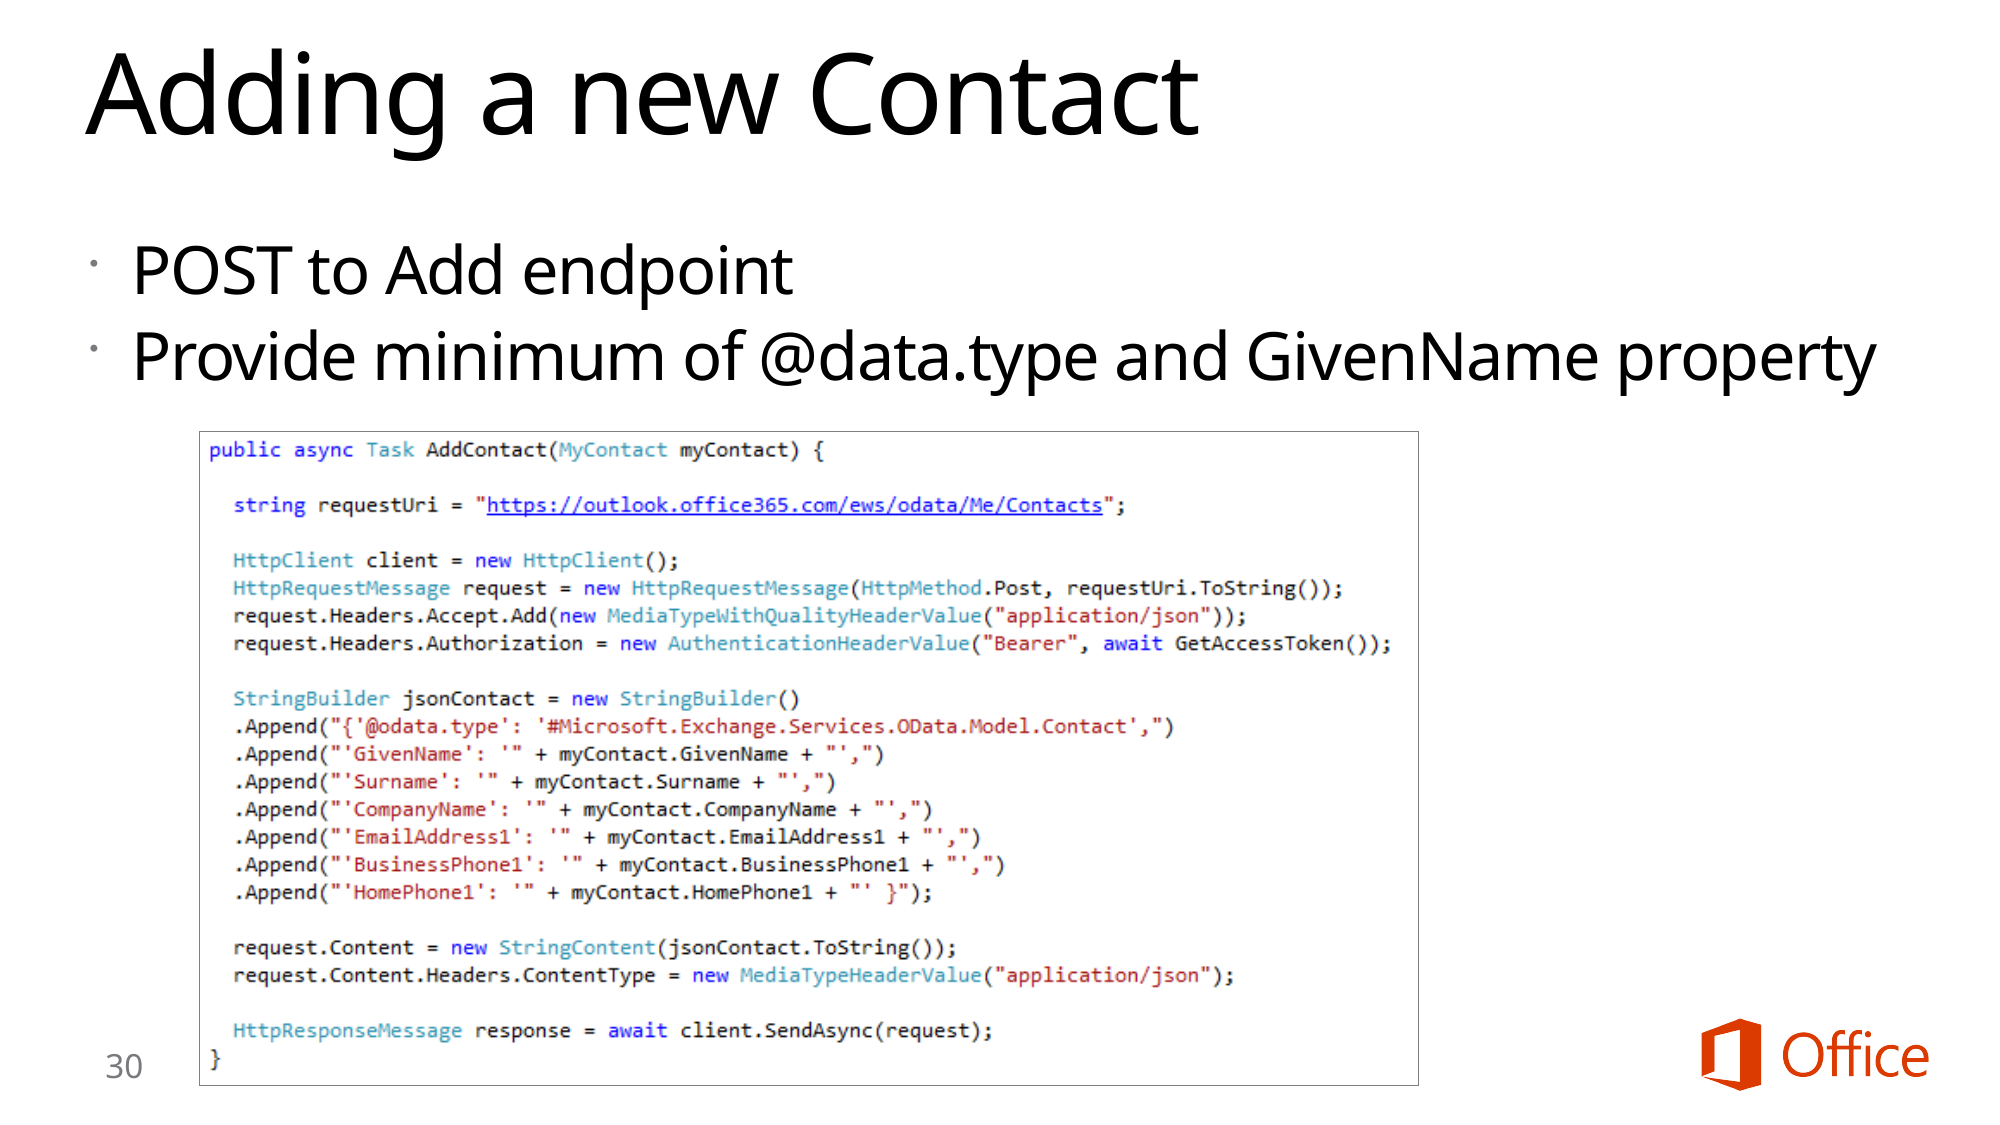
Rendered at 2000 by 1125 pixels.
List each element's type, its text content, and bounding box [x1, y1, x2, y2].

picture [1670, 987, 1960, 1122]
picture [199, 431, 1420, 1086]
title Adding a new Contact [85, 37, 1914, 161]
list POST to Add endpoint Provide minimum of @data.type and GivenName property [85, 237, 1914, 573]
slide_number 30 [85, 1049, 178, 1086]
